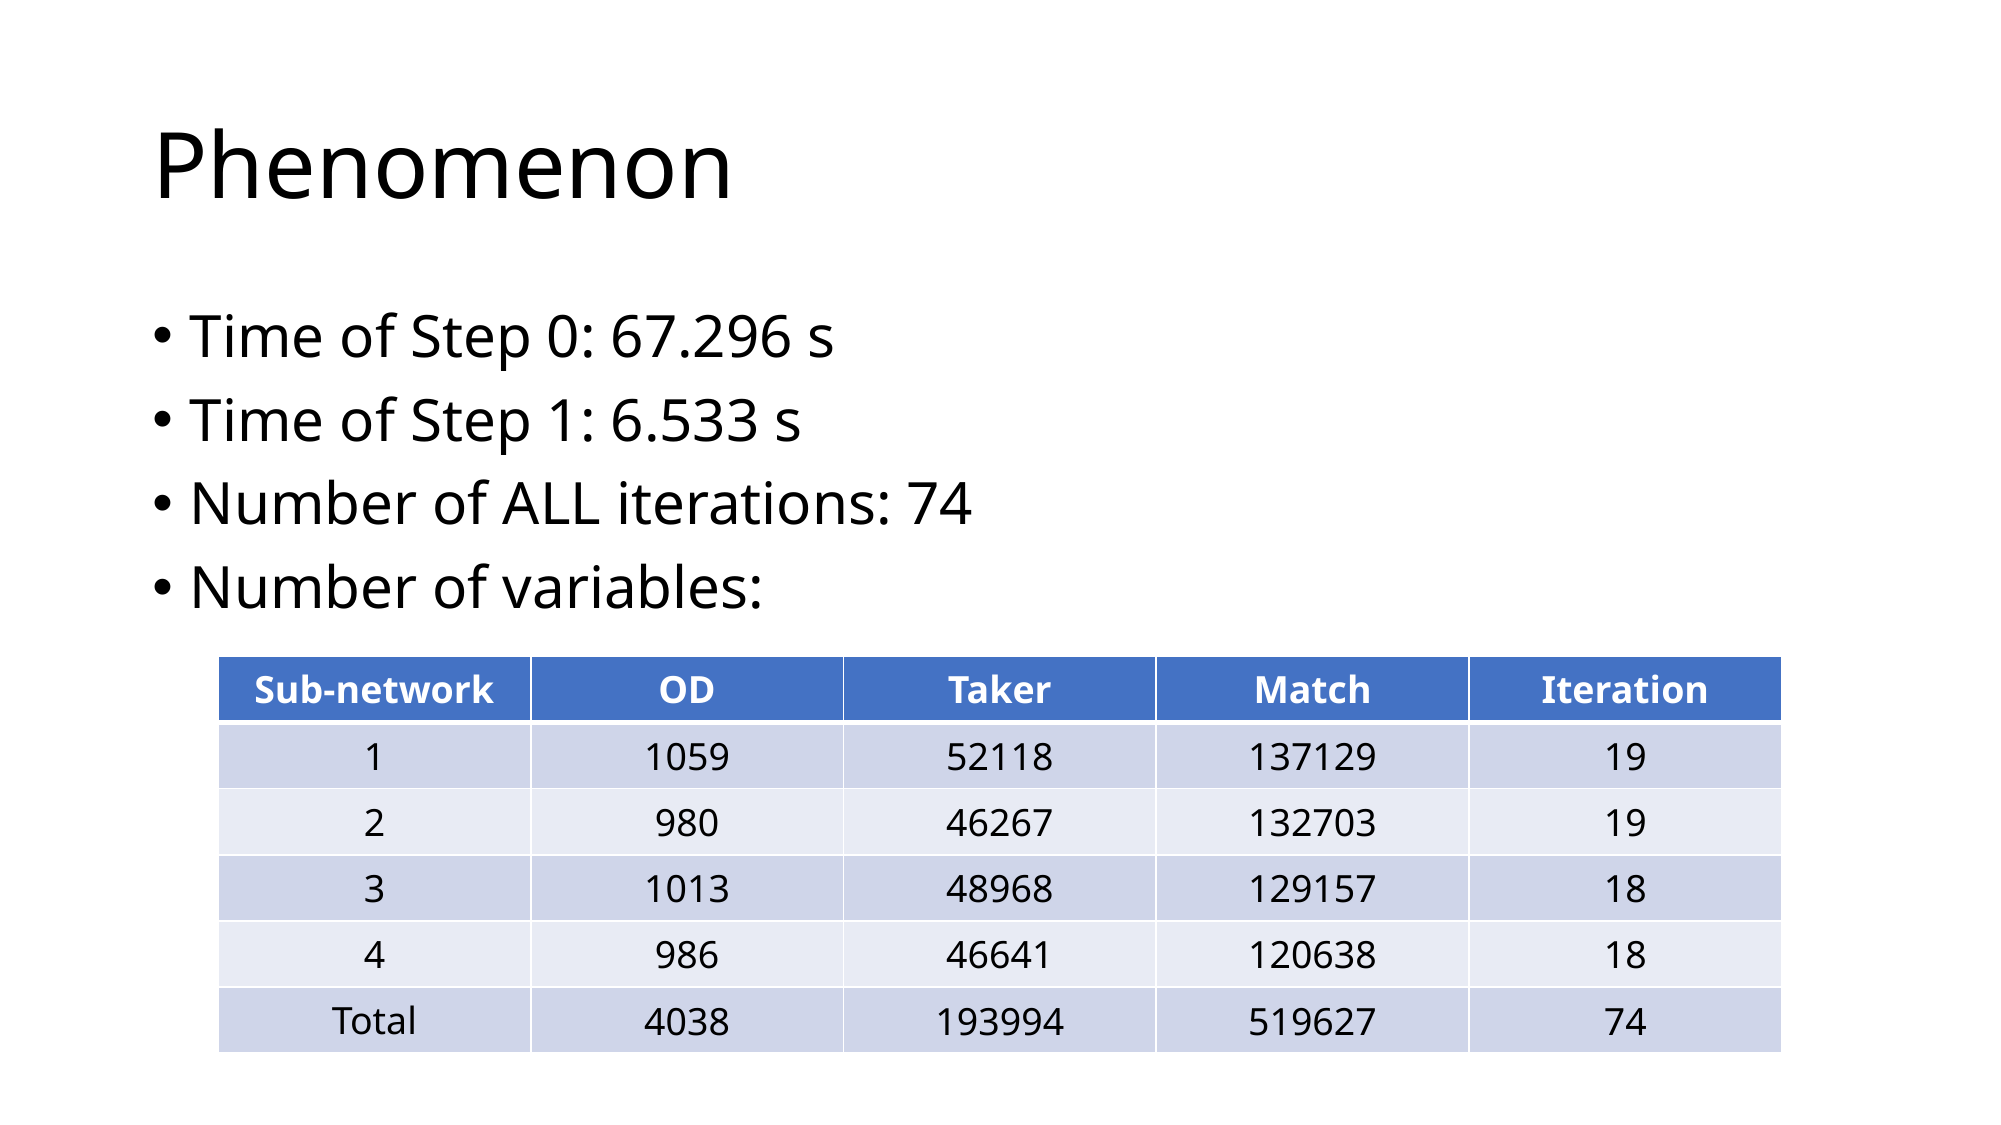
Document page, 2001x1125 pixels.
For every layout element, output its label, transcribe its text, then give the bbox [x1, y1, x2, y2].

table_cell 193994 [844, 988, 1155, 1052]
table_header OD [532, 657, 843, 720]
table_cell 120638 [1157, 922, 1468, 986]
table_cell 46641 [844, 922, 1155, 986]
table_cell 52118 [844, 725, 1155, 788]
table_cell 18 [1470, 856, 1781, 920]
table_cell 4038 [532, 988, 843, 1052]
table_cell 132703 [1157, 789, 1468, 854]
table_cell 1059 [532, 725, 843, 788]
table_cell 18 [1470, 922, 1781, 986]
table_cell 137129 [1157, 725, 1468, 788]
table_cell 986 [532, 922, 843, 986]
table_cell 980 [532, 789, 843, 854]
table_header Match [1157, 657, 1468, 720]
table_cell 1013 [532, 856, 843, 920]
table_cell 48968 [844, 856, 1155, 920]
table_cell 2 [219, 789, 530, 854]
table_cell Total [219, 988, 530, 1052]
table_cell 1 [219, 725, 530, 788]
table_cell 4 [219, 922, 530, 986]
title Phenomenon [137, 59, 1863, 278]
table_cell 19 [1470, 725, 1781, 788]
list Time of Step 0: 67.296 s Time of Step 1: 6.533 s Number of ALL iterations: 74 Number of variables: [137, 299, 1863, 1014]
table_cell 3 [219, 856, 530, 920]
table_cell 519627 [1157, 988, 1468, 1052]
table_cell 19 [1470, 789, 1781, 854]
table_header Iteration [1470, 657, 1781, 720]
table_cell 129157 [1157, 856, 1468, 920]
table_header Sub-network [219, 657, 530, 720]
table_header Taker [844, 657, 1155, 720]
table_cell 74 [1470, 988, 1781, 1052]
table_cell 46267 [844, 789, 1155, 854]
